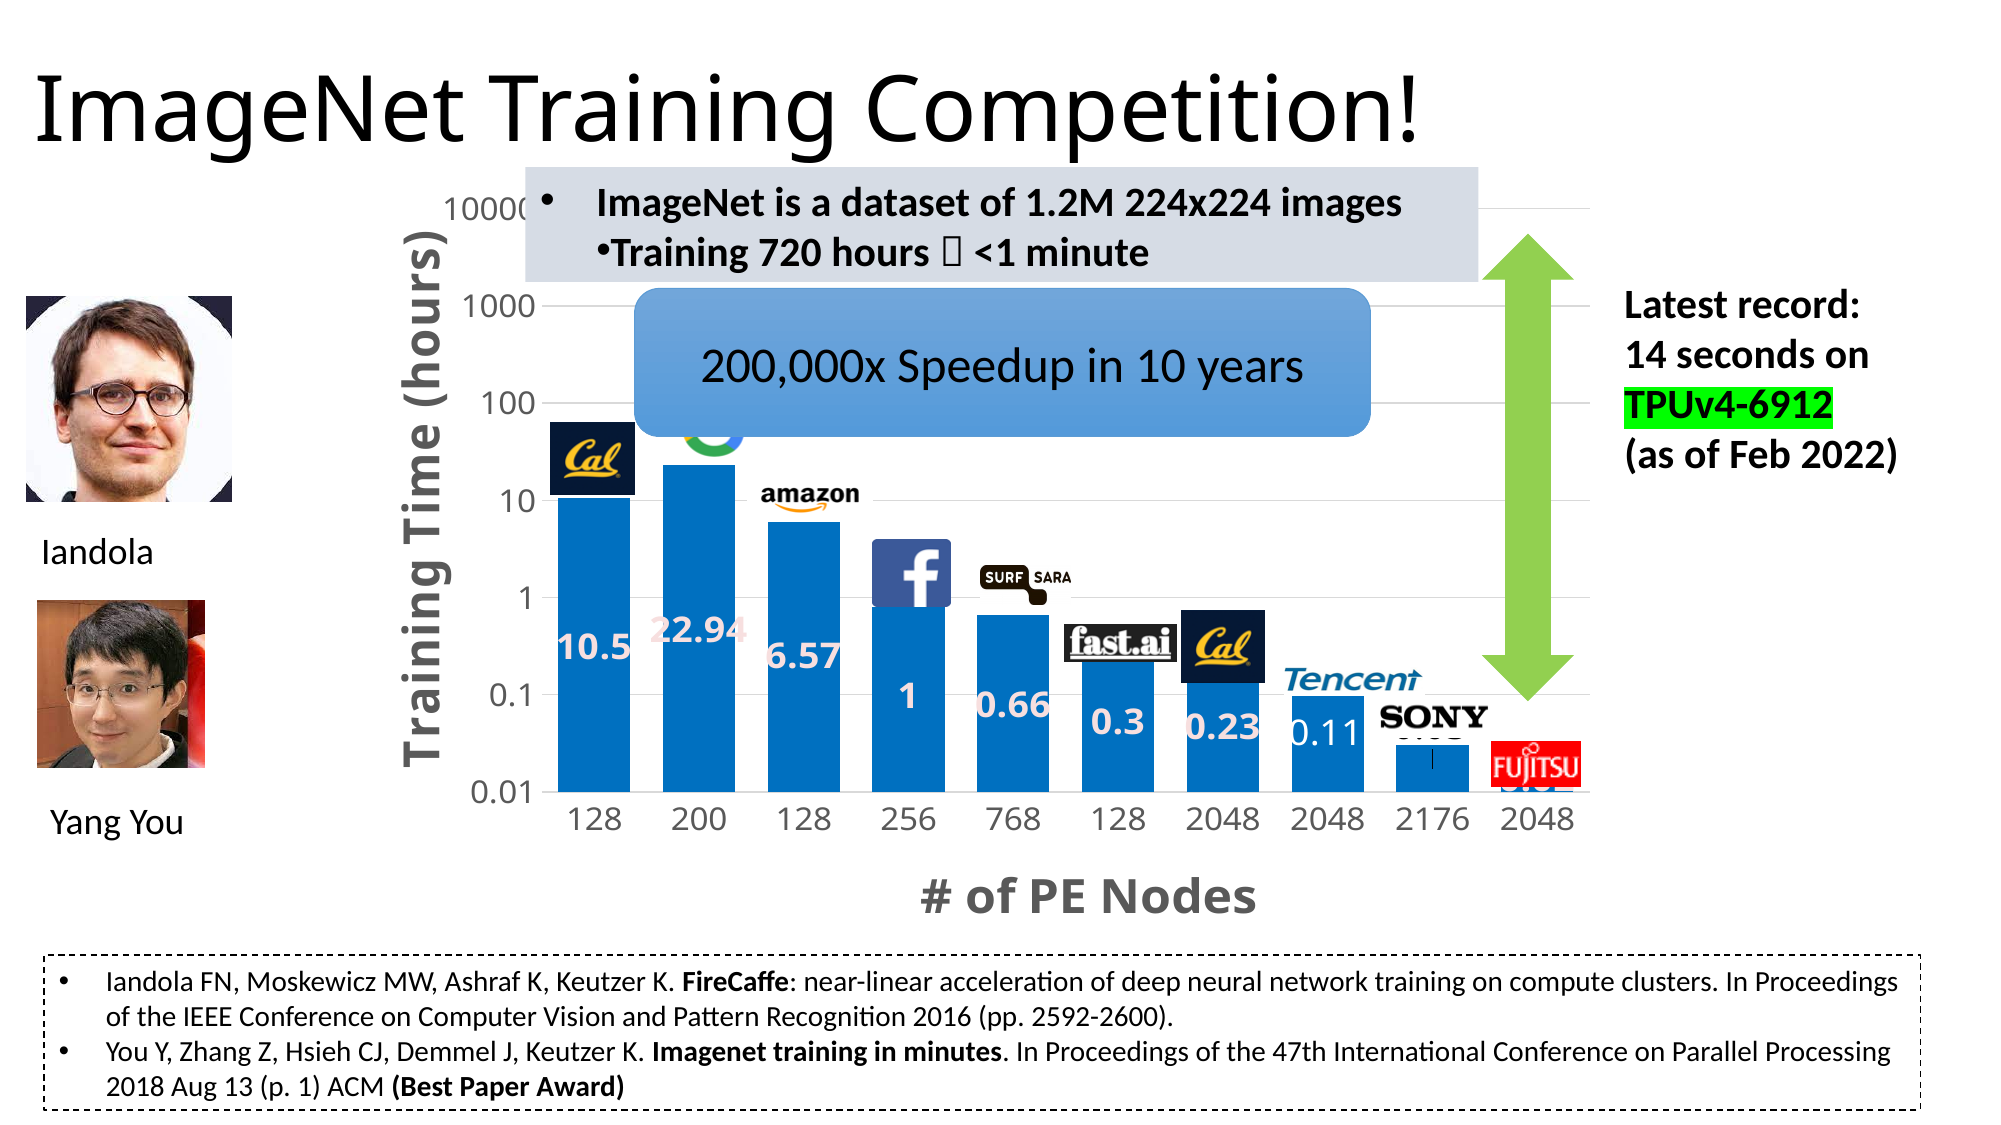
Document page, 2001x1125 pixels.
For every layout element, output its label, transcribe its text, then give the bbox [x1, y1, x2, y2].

text_box Iandola [26, 520, 214, 580]
title ImageNet Training Competition! [19, 3, 1792, 221]
text_box Latest record: 14 seconds on TPUv4-6912 (as of Feb 2022) [1643, 269, 2000, 484]
picture [37, 600, 205, 768]
text_box Iandola FN, Moskewicz MW, Ashraf K, Keutzer K. FireCaffe: near-linear acceleration of deep neural network training on compute clusters. In Proceedings of the IEEE Conference on Computer Vision and Pattern Recognition 2016 (pp. 2592-2600). You Y, Zhang Z, Hsieh CJ, Demmel J, Keutzer K. Imagenet training in minutes. In Proceedings of the 47th International Conference on Parallel Processing 2018 Aug 13 (p. 1) ACM (Best Paper Award) [44, 955, 1921, 1110]
picture [26, 296, 232, 502]
text_box Yang You [35, 789, 223, 850]
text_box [371, 159, 1643, 942]
